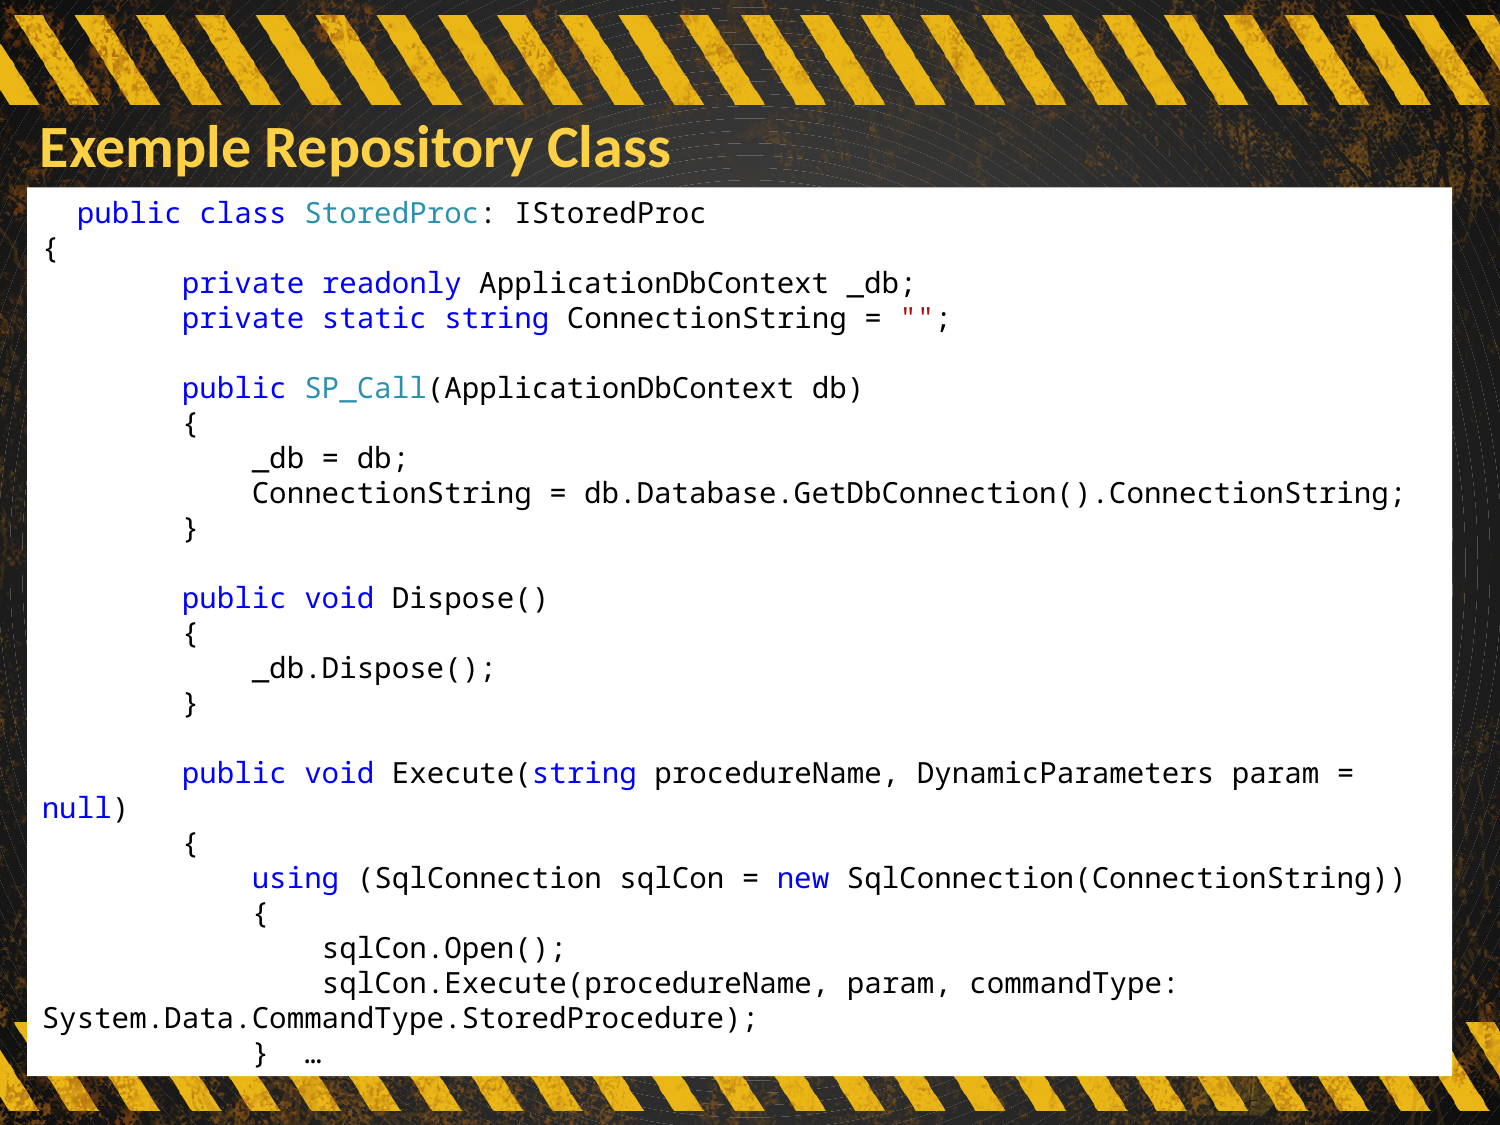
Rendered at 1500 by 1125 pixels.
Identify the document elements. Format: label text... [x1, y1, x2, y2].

picture [0, 0, 1500, 1125]
text_box public class StoredProc: IStoredProc { private readonly ApplicationDbContext _db; private static string ConnectionString = ""; public SP_Call(ApplicationDbContext db) { _db = db; ConnectionString = db.Database.GetDbConnection().ConnectionString; } public void Dispose() { _db.Dispose(); } public void Execute(string procedureName, DynamicParameters param = null) { using (SqlConnection sqlCon = new SqlConnection(ConnectionString)) { sqlCon.Open(); sqlCon.Execute(procedureName, param, commandType: System.Data.CommandType.StoredProcedure); } … [27, 187, 1453, 1077]
title Exemple Repository Class [24, 99, 1300, 188]
